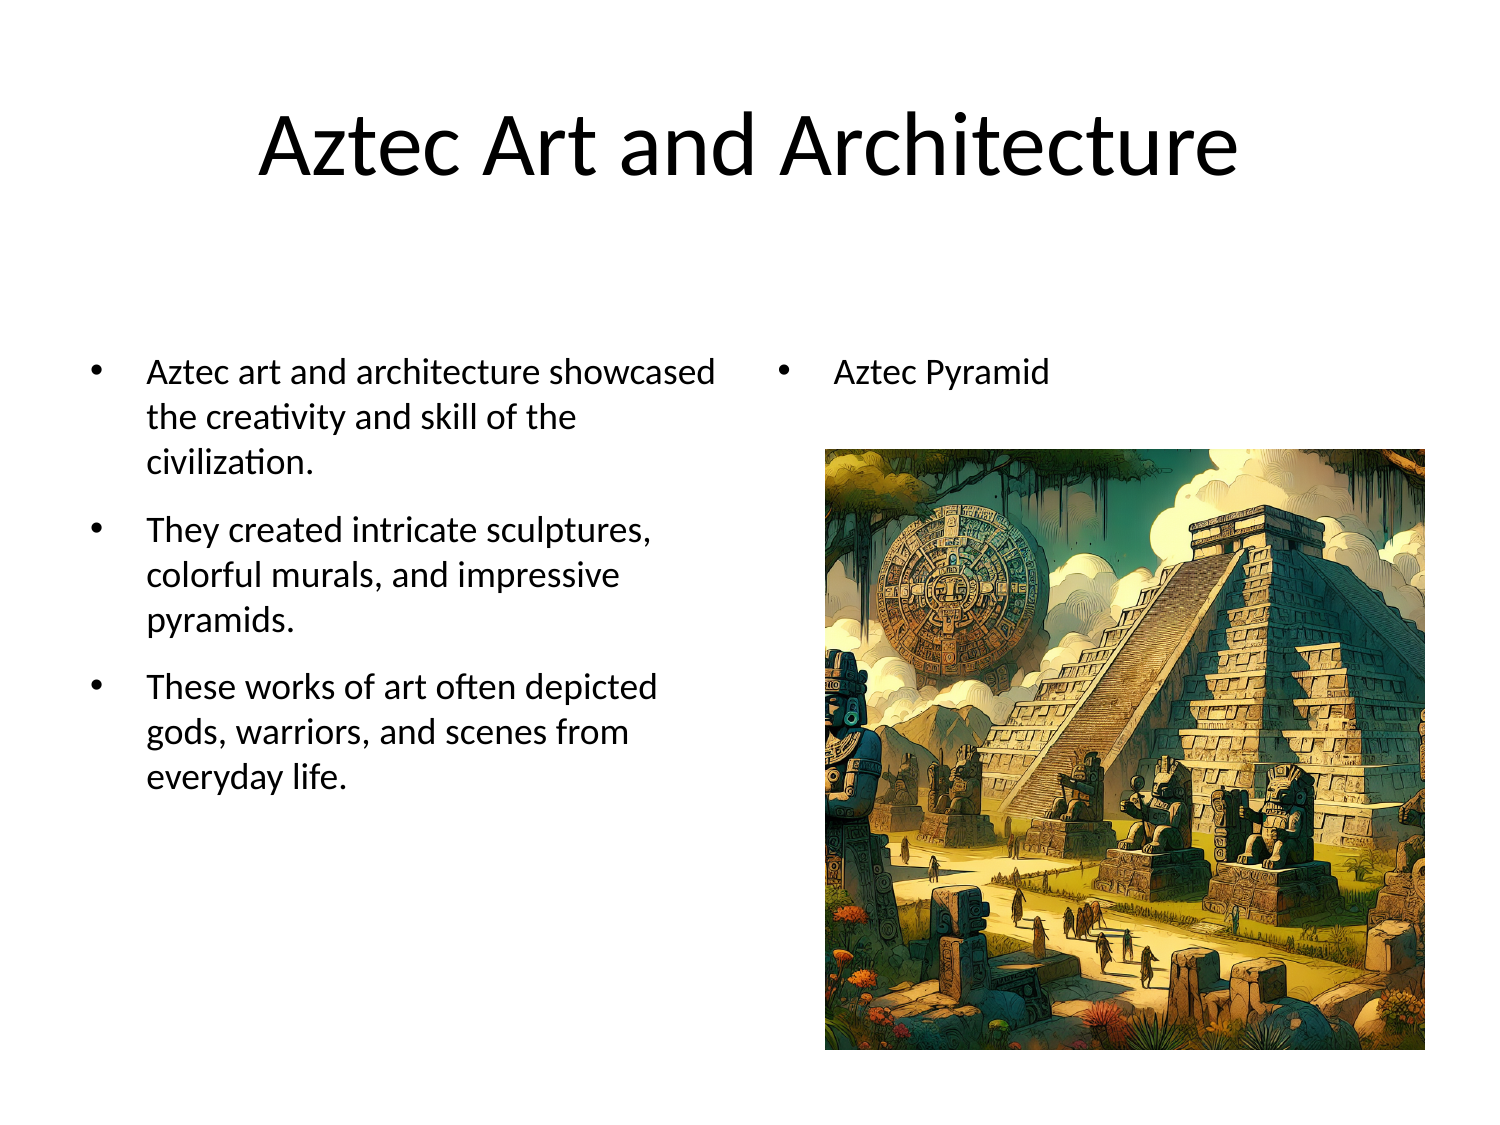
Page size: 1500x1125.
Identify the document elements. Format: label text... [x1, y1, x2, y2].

list Aztec Pyramid [762, 262, 1425, 1005]
title Aztec Art and Architecture [75, 45, 1425, 233]
list Aztec art and architecture showcased the creativity and skill of the civilization. They created intricate sculptures, colorful murals, and impressive pyramids. These works of art often depicted gods, warriors, and scenes from everyday life. [75, 262, 738, 1005]
picture [824, 449, 1426, 1051]
